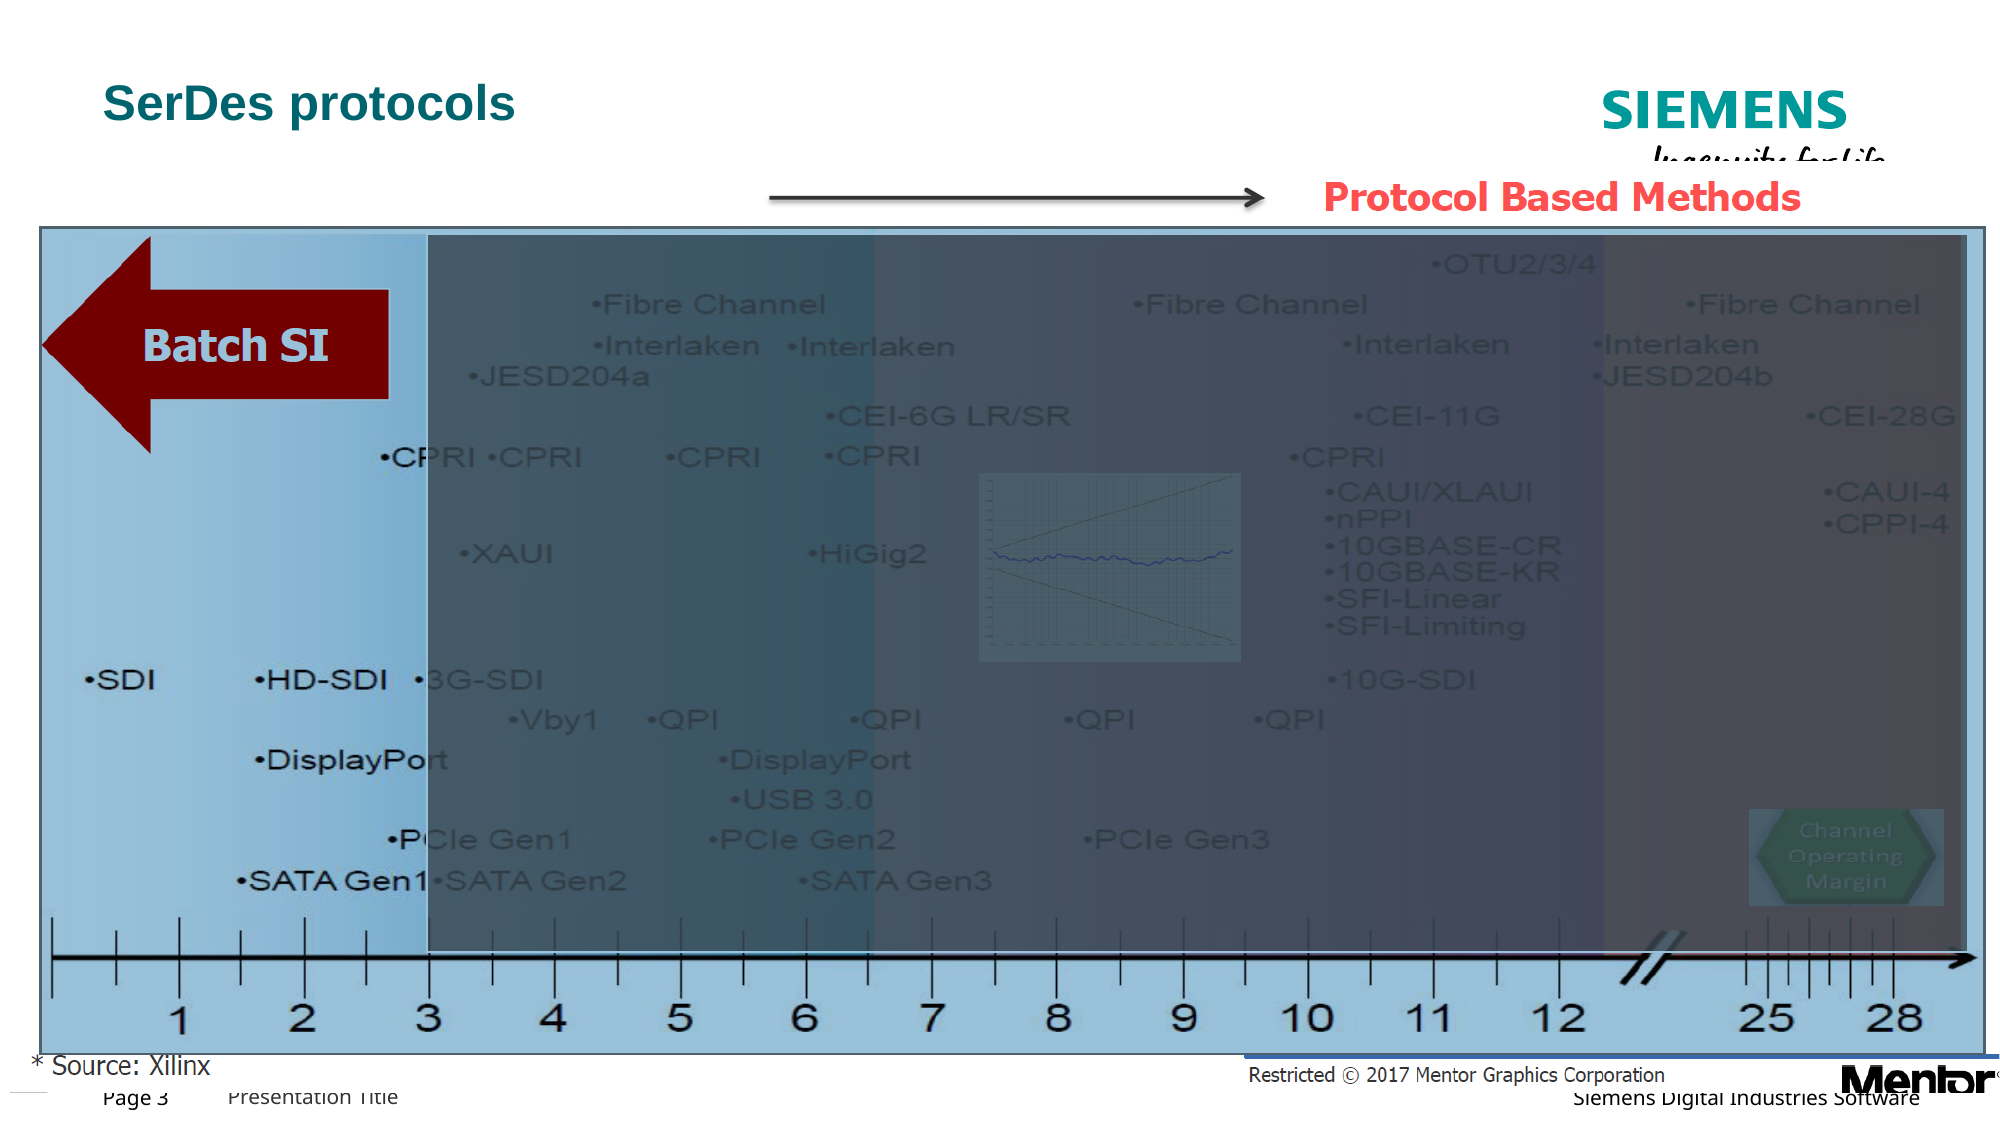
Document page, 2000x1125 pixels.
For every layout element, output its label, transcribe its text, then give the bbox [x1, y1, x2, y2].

picture [9, 161, 2000, 1093]
title SerDes protocols [0, 0, 2000, 198]
footer Presentation Title [212, 1104, 1201, 1109]
